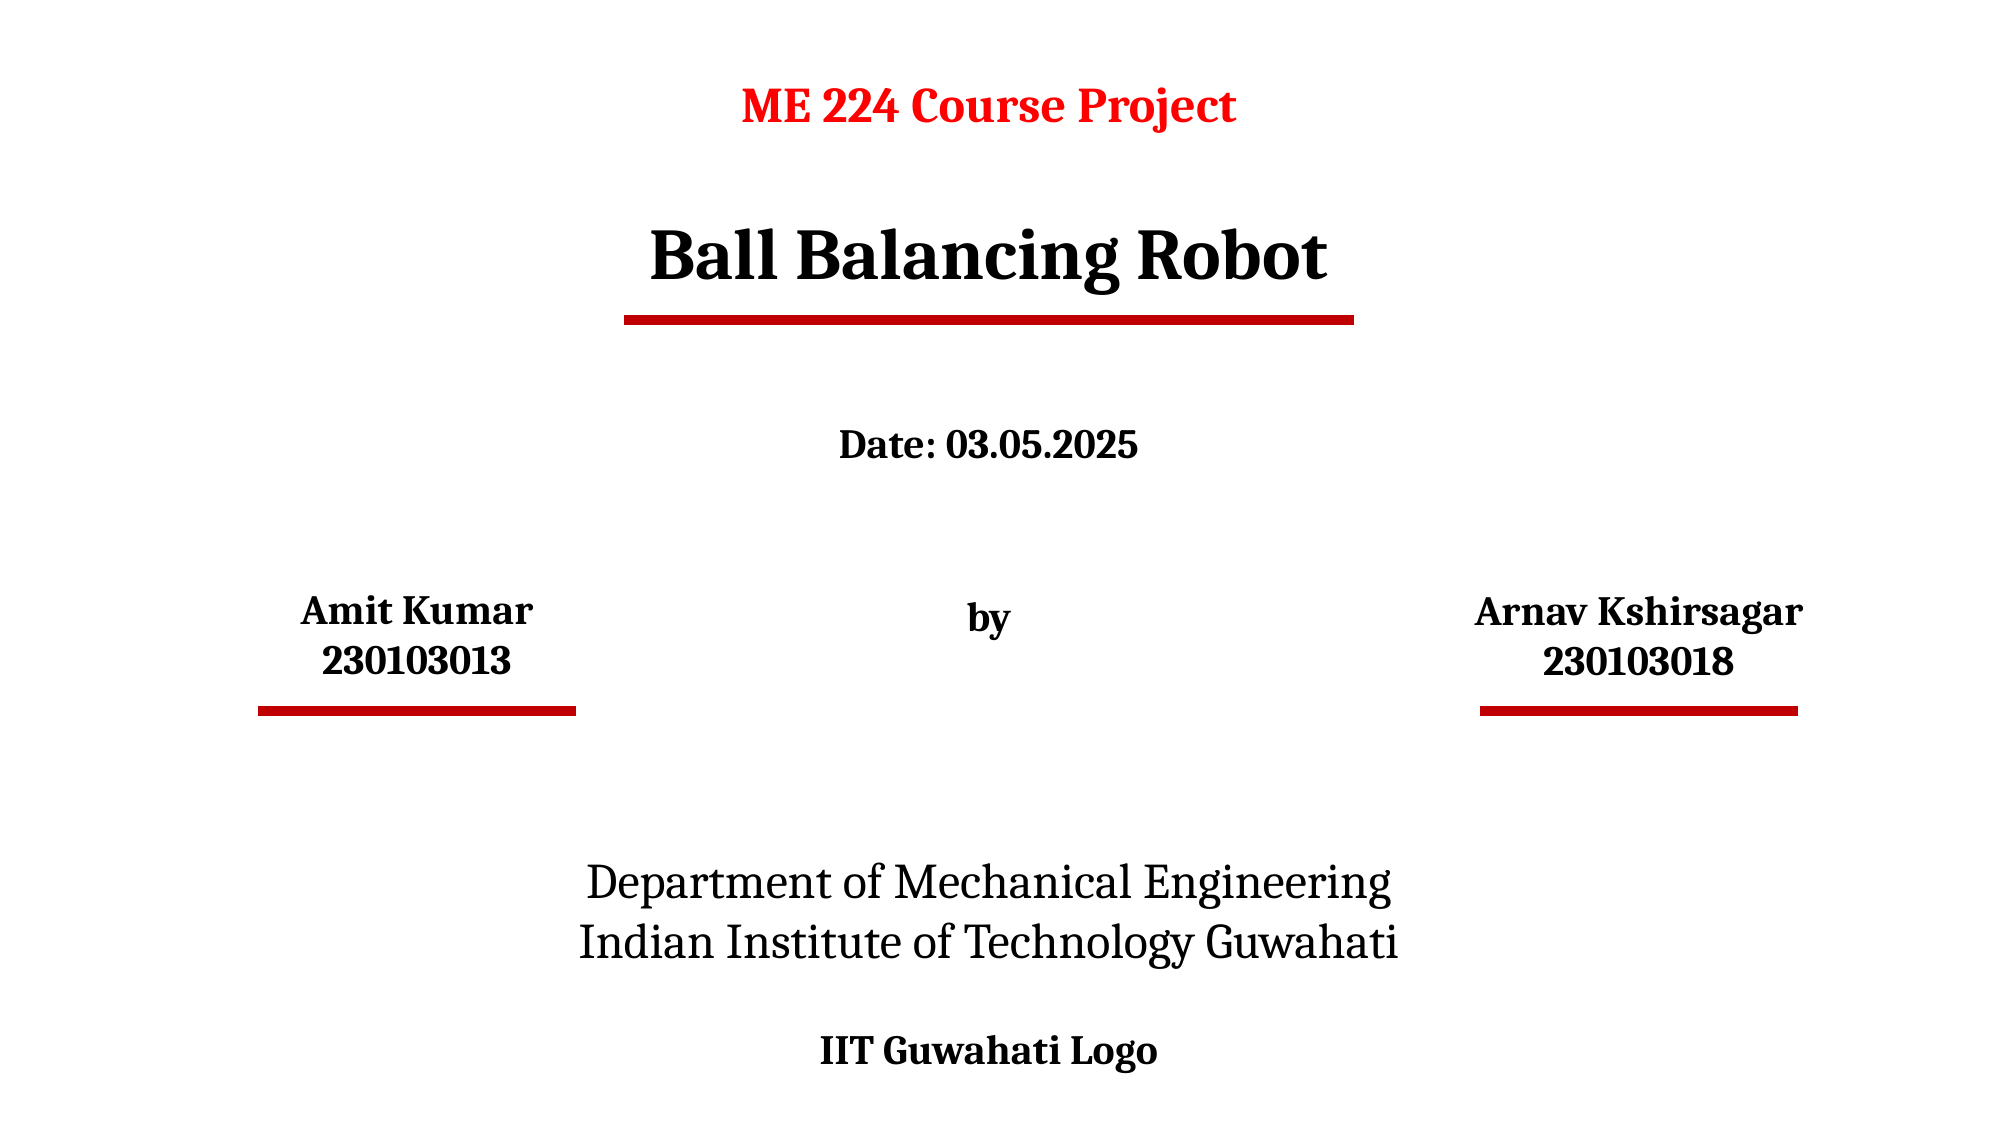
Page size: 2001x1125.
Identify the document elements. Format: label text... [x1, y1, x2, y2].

text_box Ball Balancing Robot [634, 199, 1344, 302]
text_box Amit Kumar 230103013 [285, 575, 549, 690]
text_box Arnav Kshirsagar 230103018 [1459, 576, 1819, 691]
text_box IIT Guwahati Logo [804, 1015, 1174, 1081]
text_box Date: 03.05.2025 [824, 409, 1154, 475]
text_box by [951, 582, 1027, 648]
text_box ME 224 Course Project [726, 64, 1252, 140]
text_box Department of Mechanical Engineering Indian Institute of Technology Guwahati [563, 841, 1415, 976]
